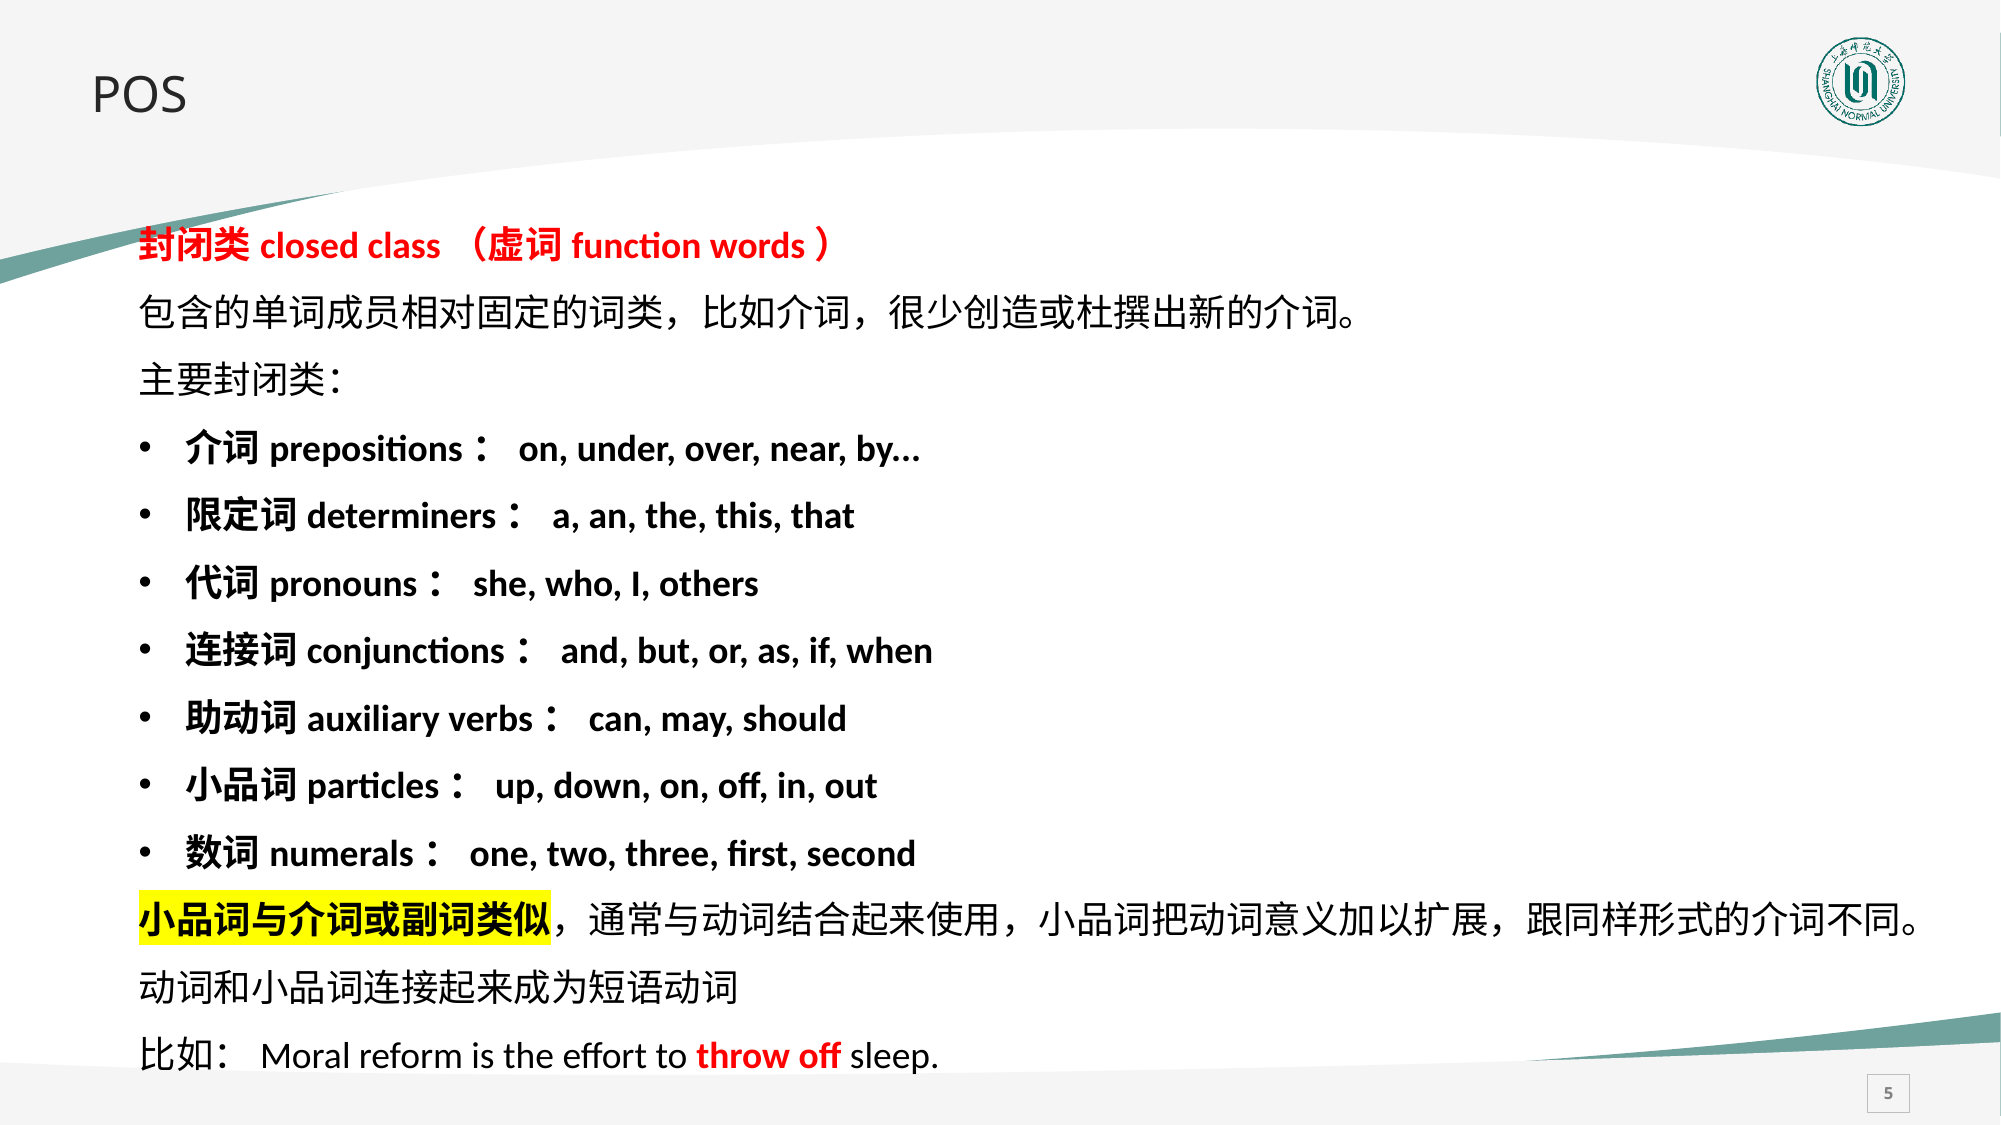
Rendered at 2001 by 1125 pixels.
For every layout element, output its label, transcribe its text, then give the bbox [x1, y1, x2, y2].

title POS [79, 57, 1880, 146]
text_box 封闭类closed class（虚词function words） 包含的单词成员相对固定的词类，比如介词，很少创造或杜撰出新的介词。 主要封闭类： 介词prepositions：on, under, over, near, by... 限定词determiners：a, an, the, this, that 代词pronouns：she, who, I, others 连接词conjunctions：and, but, or, as, if, when 助动词auxiliary verbs：can, may, should 小品词particles：up, down, on, off, in, out 数词numerals：one, two, three, first, second 小品词与介词或副词类似，通常与动词结合起来使用，小品词把动词意义加以扩展，跟同样形式的介词不同。 动词和小品词连接起来成为短语动词 比如：Moral reform is the effort to throw off sleep. [123, 191, 2000, 1084]
picture [1812, 33, 1909, 130]
